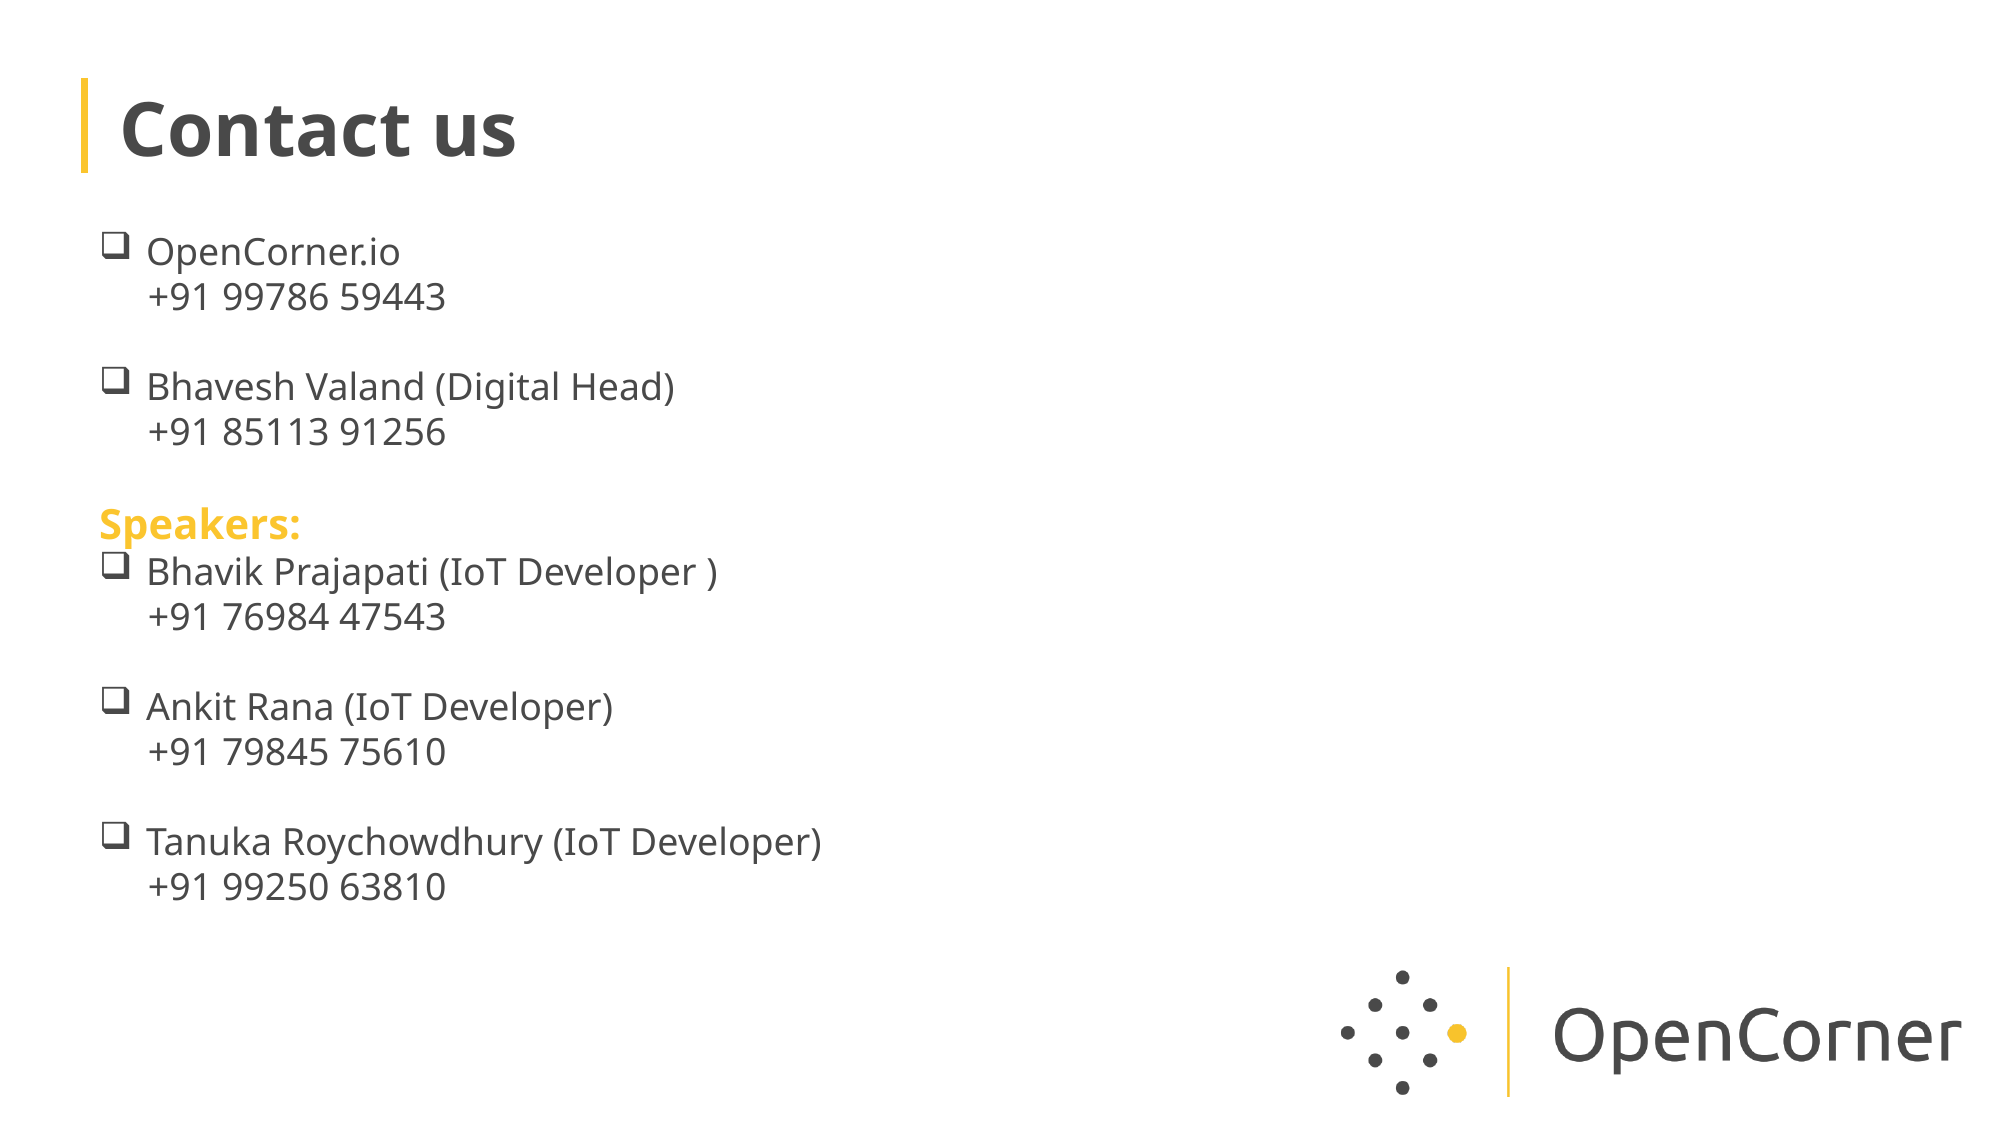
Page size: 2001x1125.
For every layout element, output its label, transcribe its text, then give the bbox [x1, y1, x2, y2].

text_box Contact us [105, 74, 533, 180]
text_box OpenCorner.io +91 99786 59443 Bhavesh Valand (Digital Head) +91 85113 91256 Speakers: Bhavik Prajapati (IoT Developer ) +91 76984 47543 Ankit Rana (IoT Developer) +91 79845 75610 Tanuka Roychowdhury (IoT Developer) +91 99250 63810 [84, 220, 1481, 1051]
picture [1340, 967, 1962, 1097]
